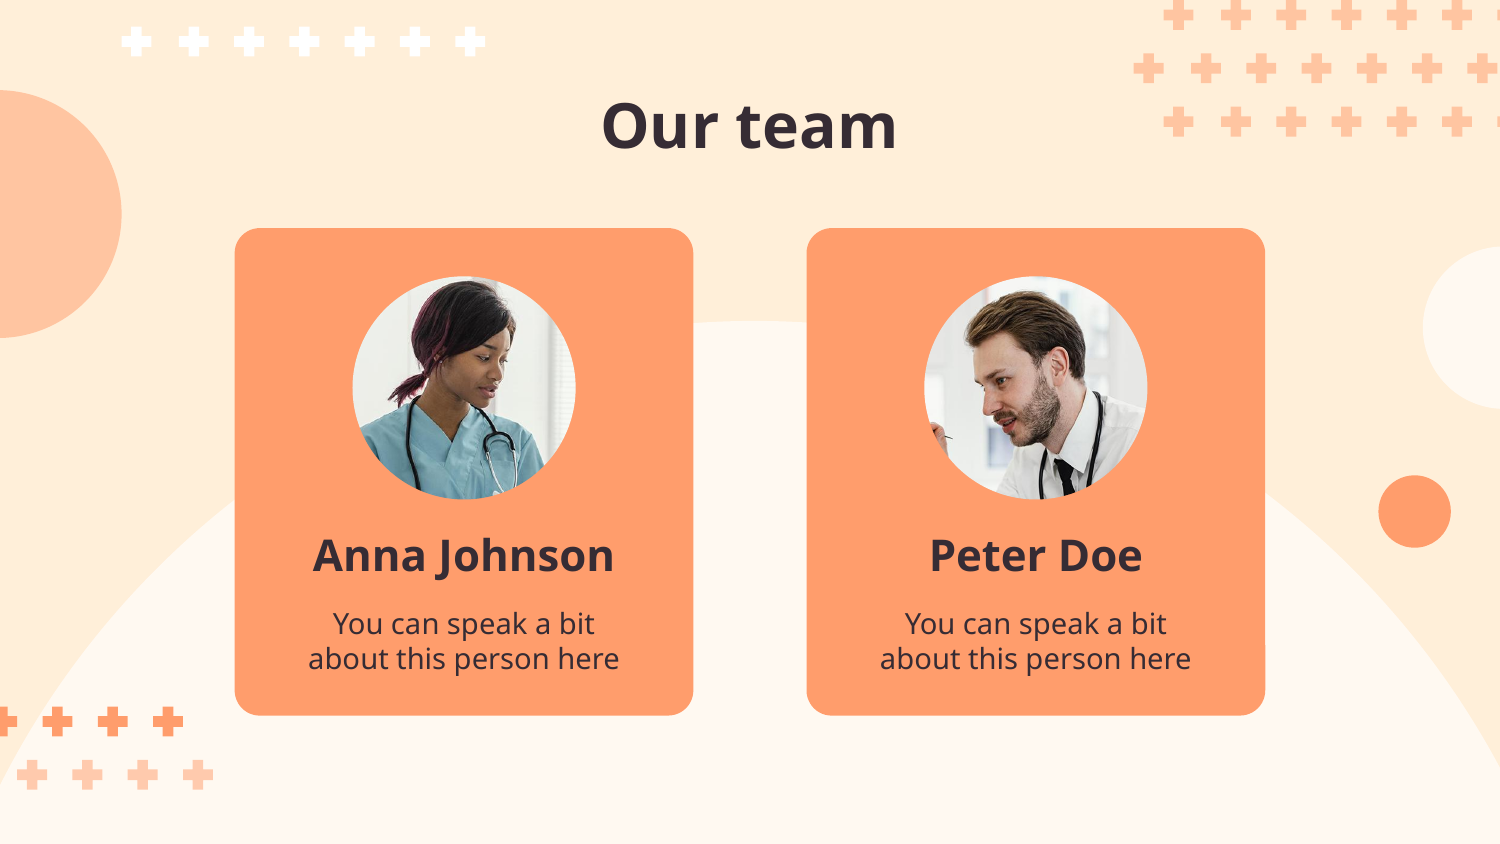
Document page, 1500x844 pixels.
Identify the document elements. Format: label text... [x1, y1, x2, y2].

title Our team [117, 70, 1383, 148]
title Anna Johnson [291, 512, 637, 575]
picture [352, 276, 576, 500]
text_box [234, 228, 694, 716]
subtitle You can speak a bit about this person here [863, 590, 1209, 692]
subtitle You can speak a bit about this person here [291, 590, 637, 692]
text_box [806, 228, 1266, 716]
picture [924, 276, 1148, 500]
title Peter Doe [863, 512, 1209, 575]
